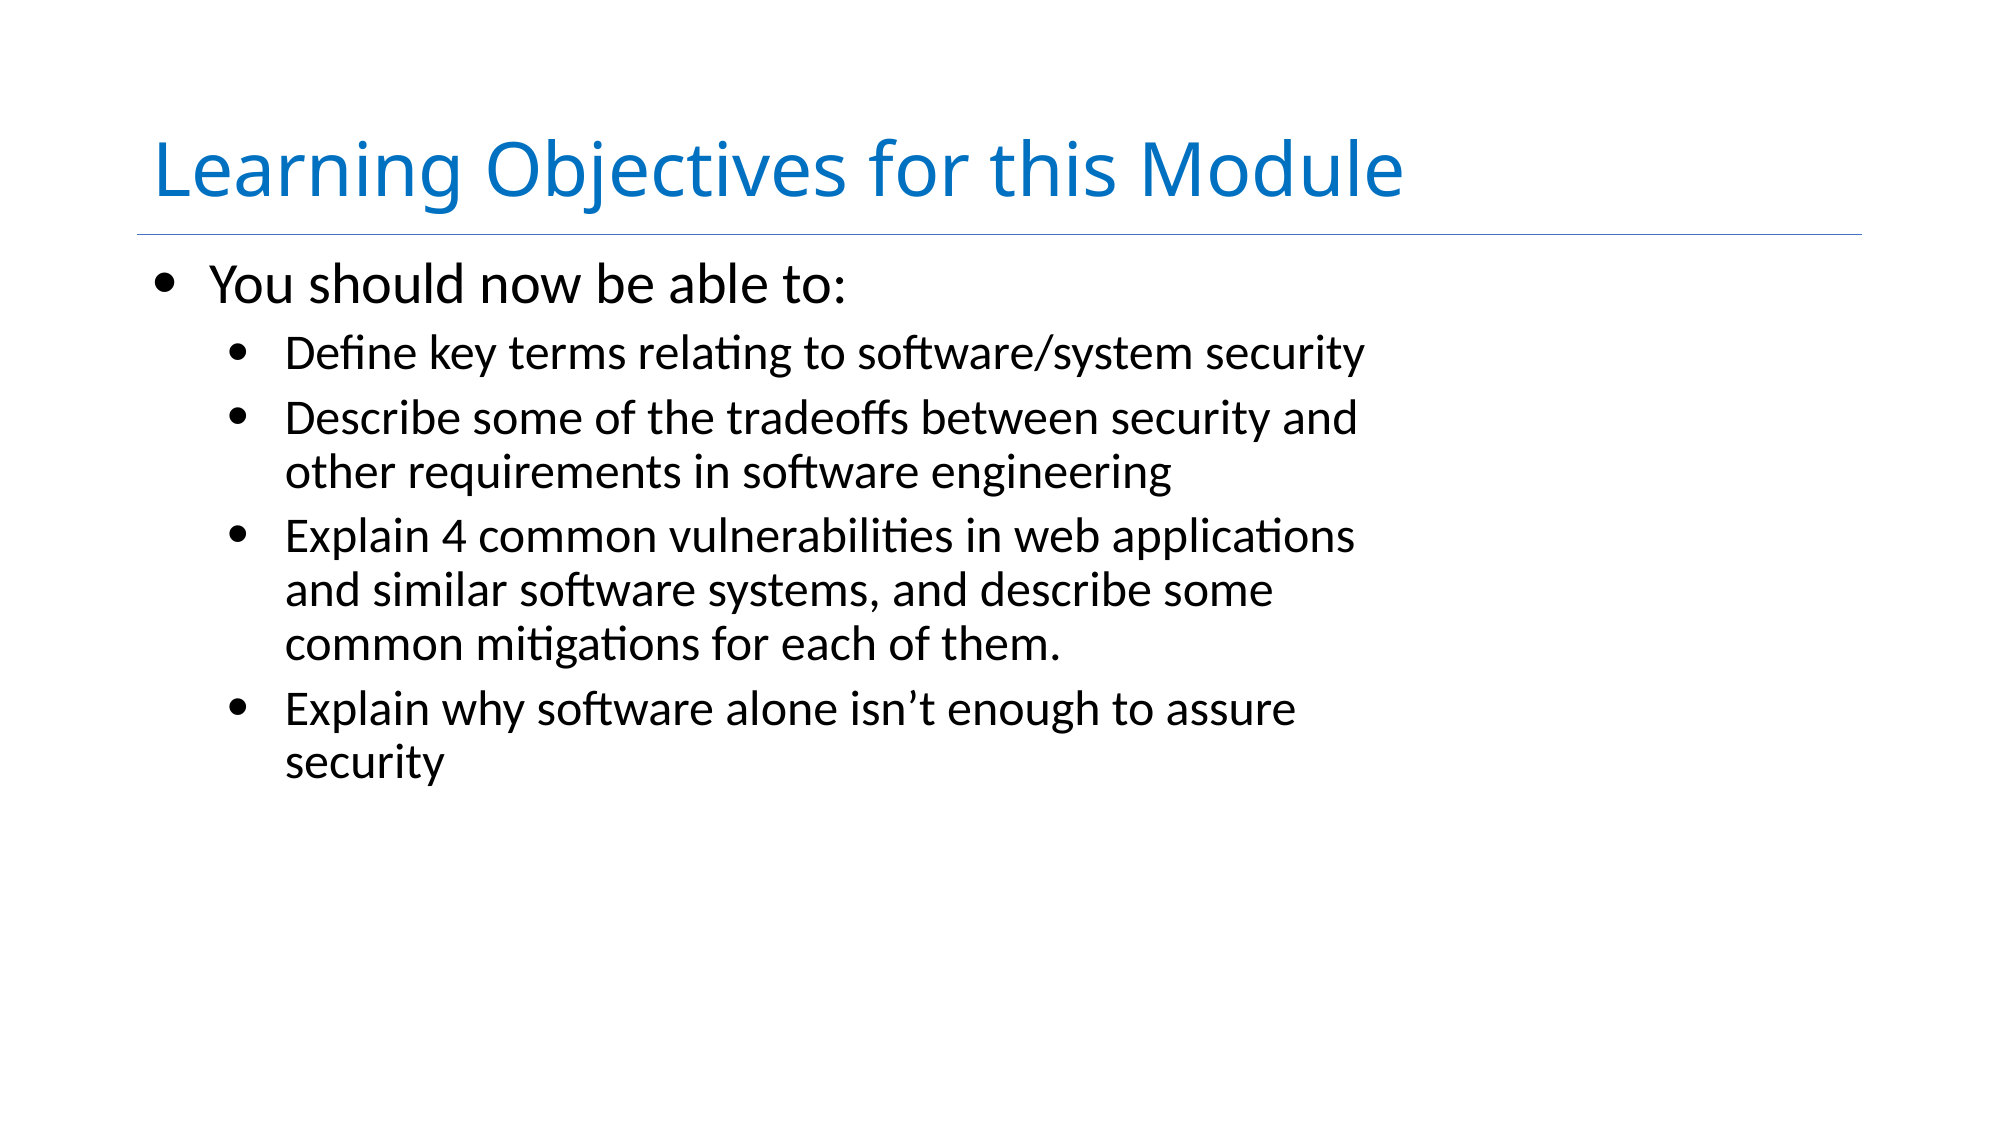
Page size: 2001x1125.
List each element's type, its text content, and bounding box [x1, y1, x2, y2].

title Learning Objectives for this Module [137, 3, 1863, 221]
list You should now be able to: Define key terms relating to software/system security Describe some of the tradeoffs between security and other requirements in software engineering Explain 4 common vulnerabilities in web applications and similar software systems, and describe some common mitigations for each of them. Explain why software alone isn’t enough to assure security [137, 246, 1432, 960]
